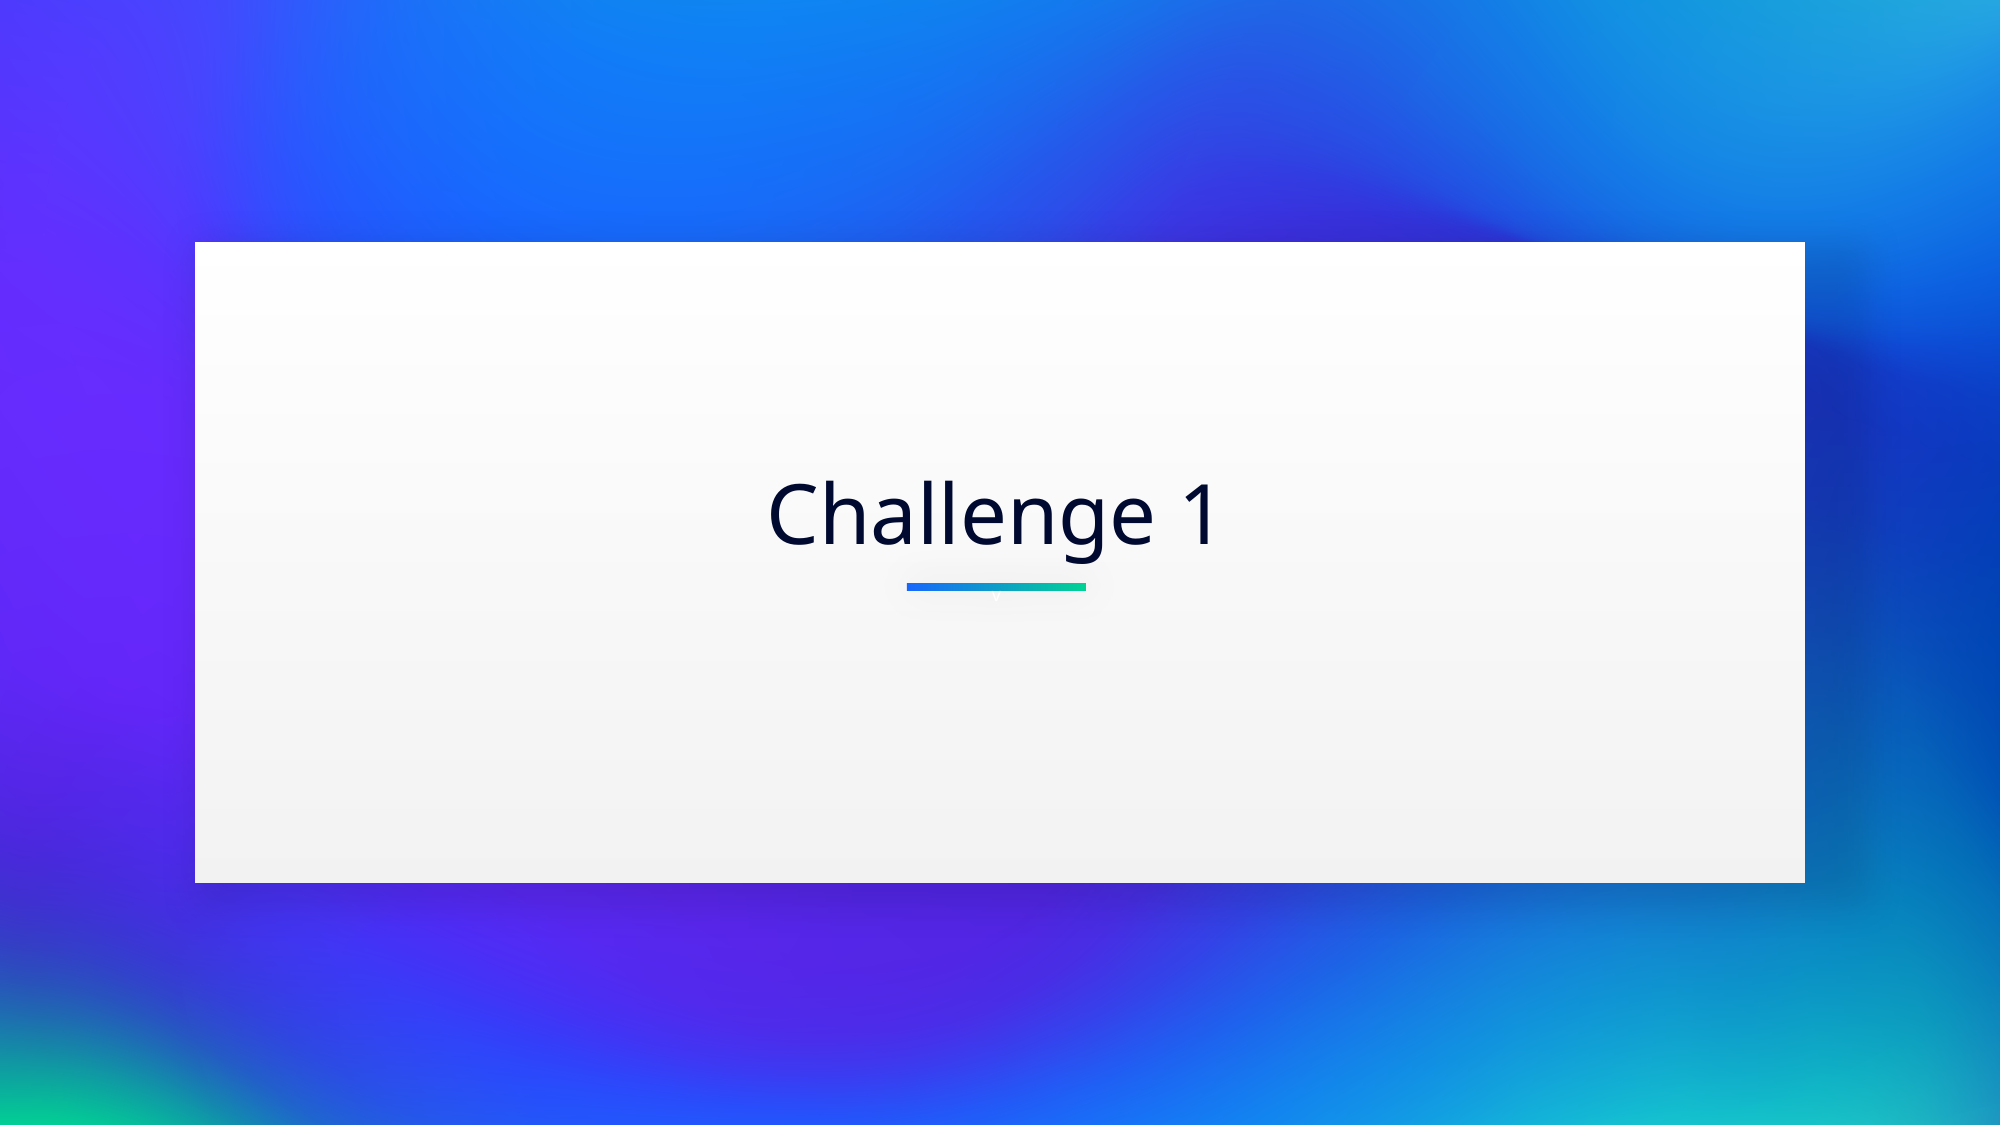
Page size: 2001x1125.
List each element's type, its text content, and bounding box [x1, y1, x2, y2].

picture [0, 0, 2000, 1125]
title Challenge 1 [208, 469, 1785, 563]
